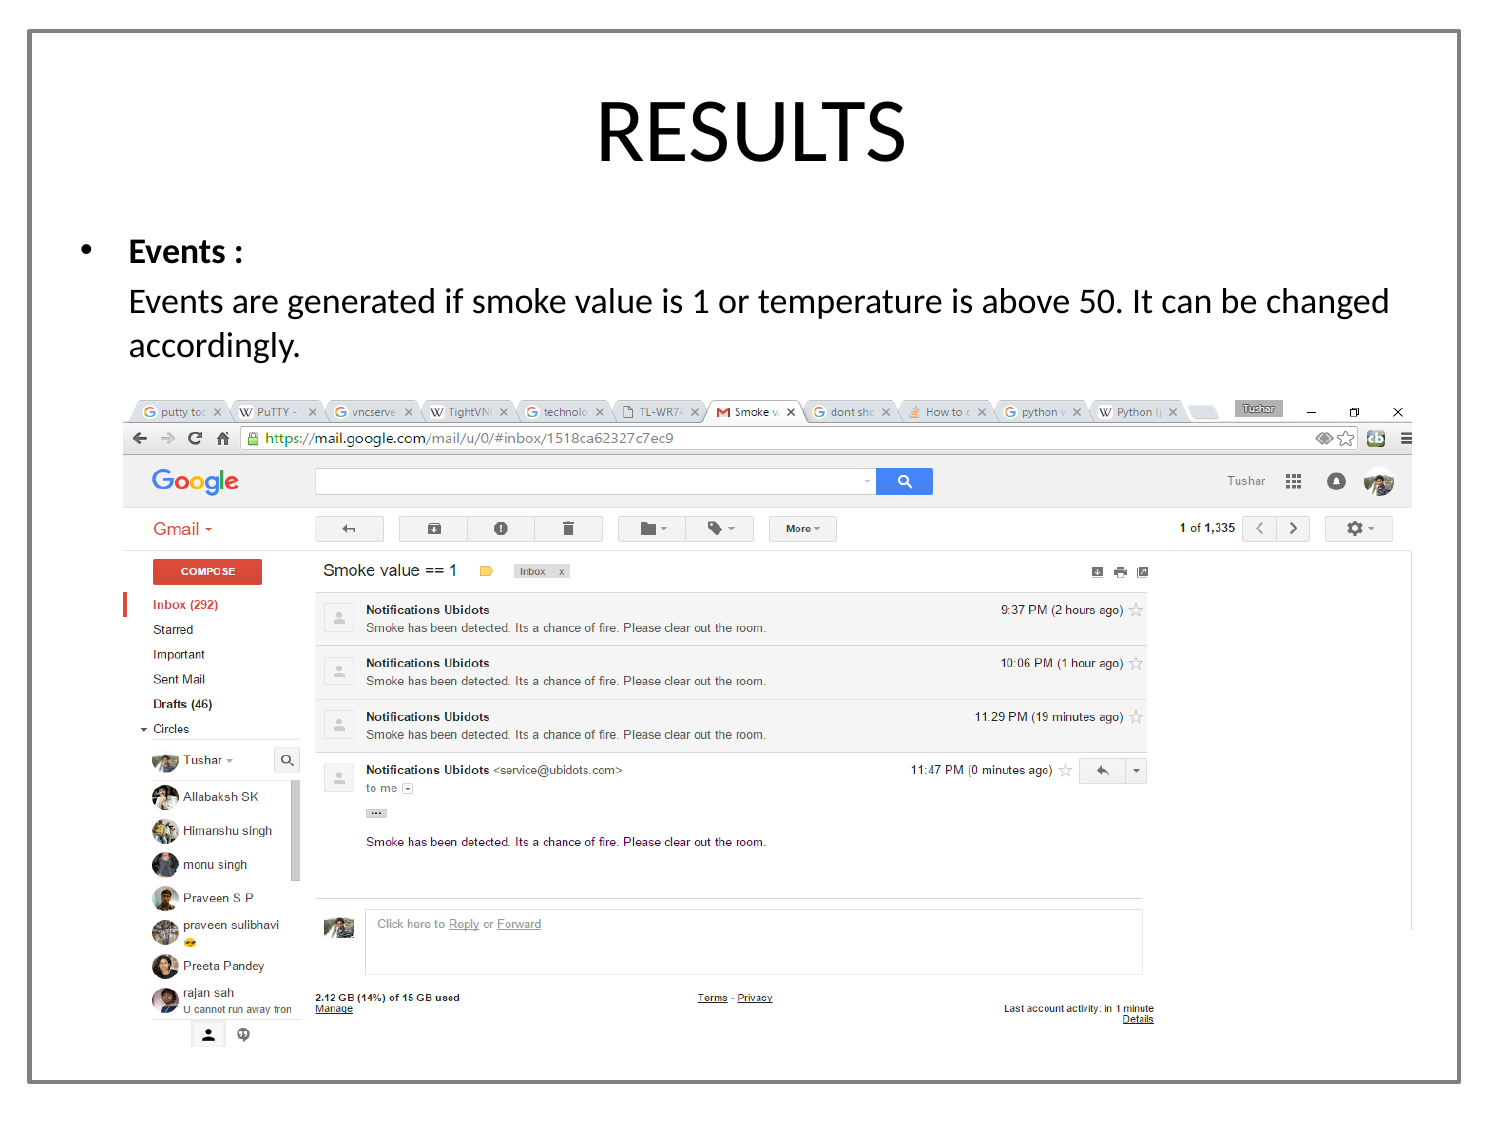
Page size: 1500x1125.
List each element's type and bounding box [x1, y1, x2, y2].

picture [123, 399, 1412, 1048]
text_box [27, 29, 1461, 1084]
